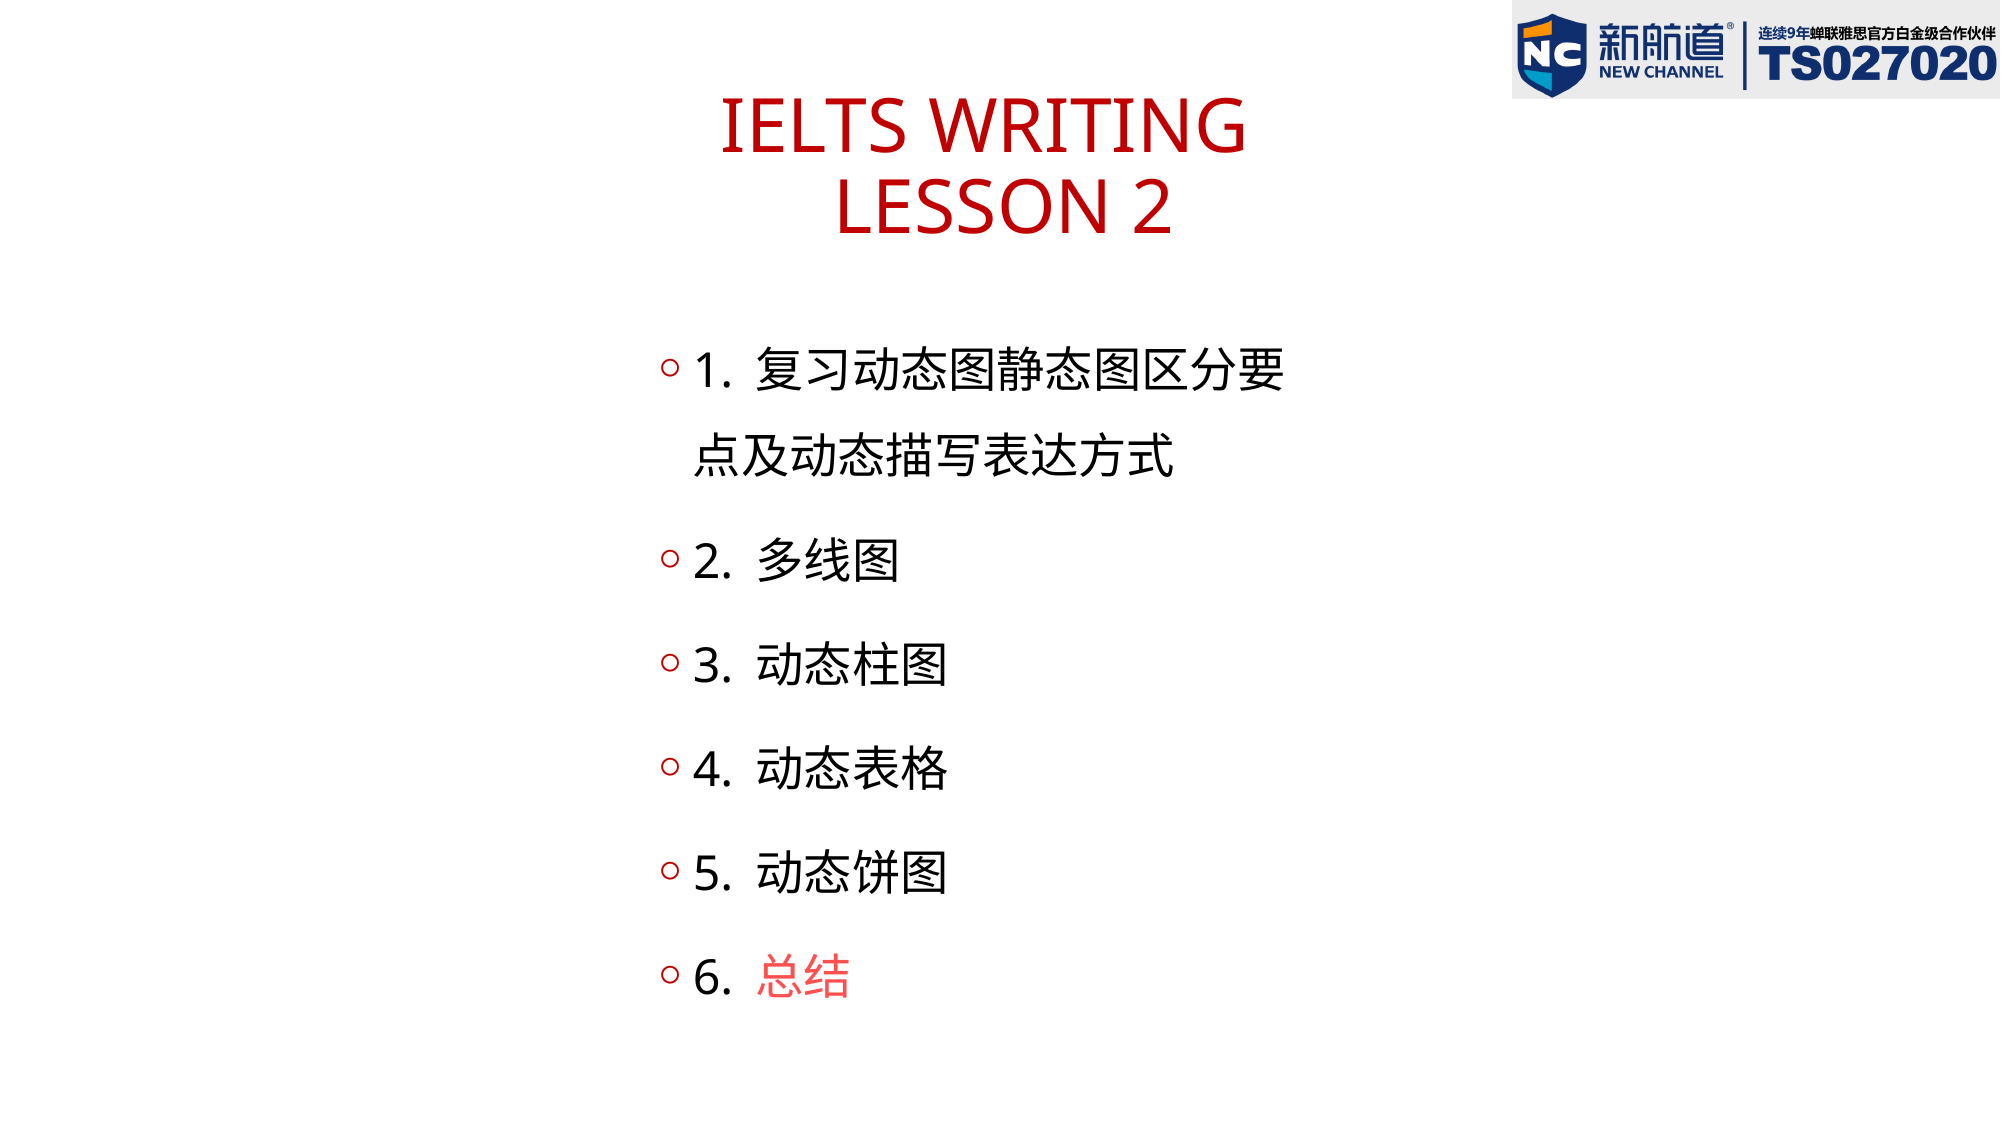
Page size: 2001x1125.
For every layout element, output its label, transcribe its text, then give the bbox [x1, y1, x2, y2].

list 1. 复习动态图静态图区分要点及动态描写表达方式 2. 多线图 3. 动态柱图 4. 动态表格 5. 动态饼图 6. 总结 [643, 302, 1319, 1017]
title IELTS WRITING LESSON 2 [135, 59, 1874, 278]
picture [1512, 0, 2000, 99]
